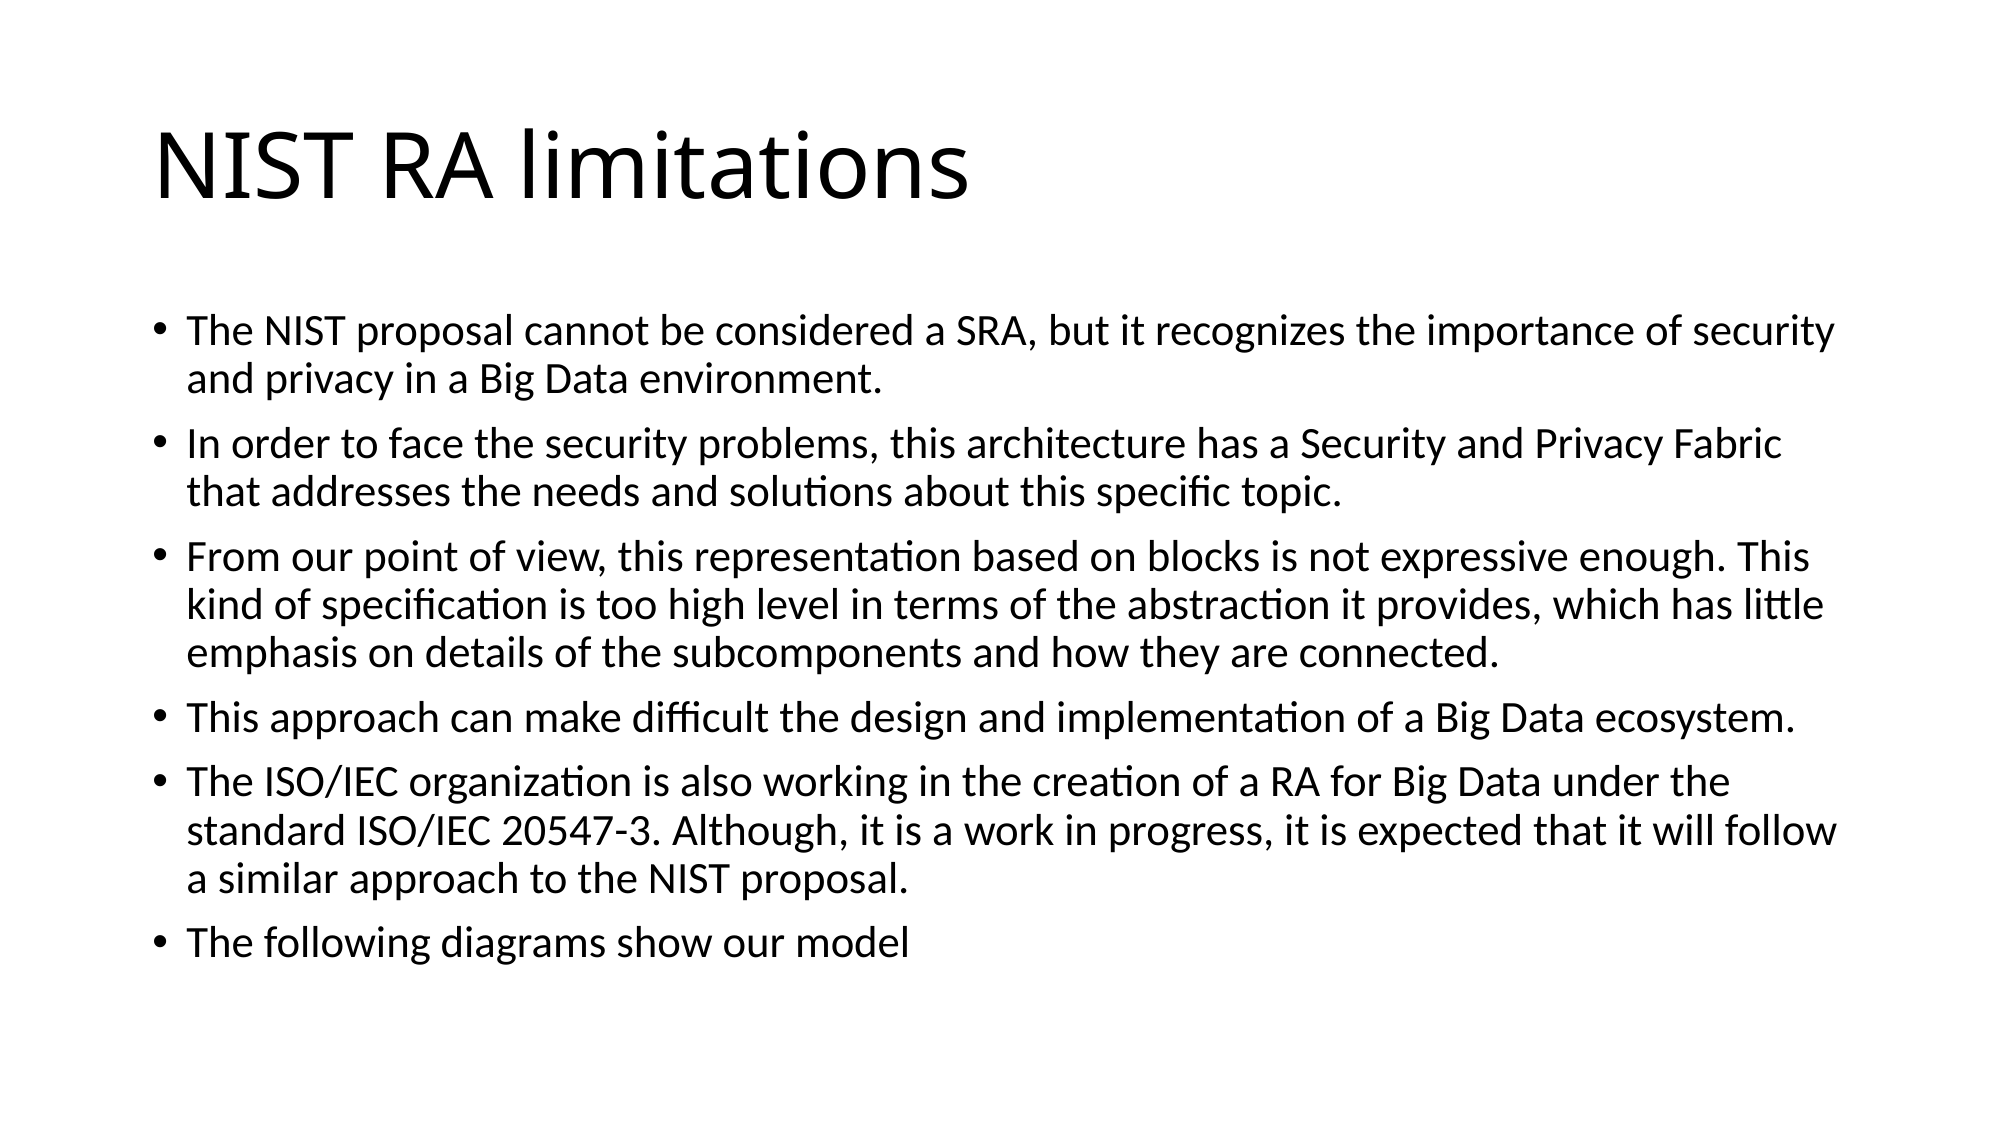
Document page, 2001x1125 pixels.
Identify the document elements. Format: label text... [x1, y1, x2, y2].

list The NIST proposal cannot be considered a SRA, but it recognizes the importance of security and privacy in a Big Data environment. In order to face the security problems, this architecture has a Security and Privacy Fabric that addresses the needs and solutions about this specific topic. From our point of view, this representation based on blocks is not expressive enough. This kind of specification is too high level in terms of the abstraction it provides, which has little emphasis on details of the subcomponents and how they are connected. This approach can make difficult the design and implementation of a Big Data ecosystem. The ISO/IEC organization is also working in the creation of a RA for Big Data under the standard ISO/IEC 20547-3. Although, it is a work in progress, it is expected that it will follow a similar approach to the NIST proposal. The following diagrams show our model [137, 299, 1863, 1014]
title NIST RA limitations [137, 59, 1863, 278]
